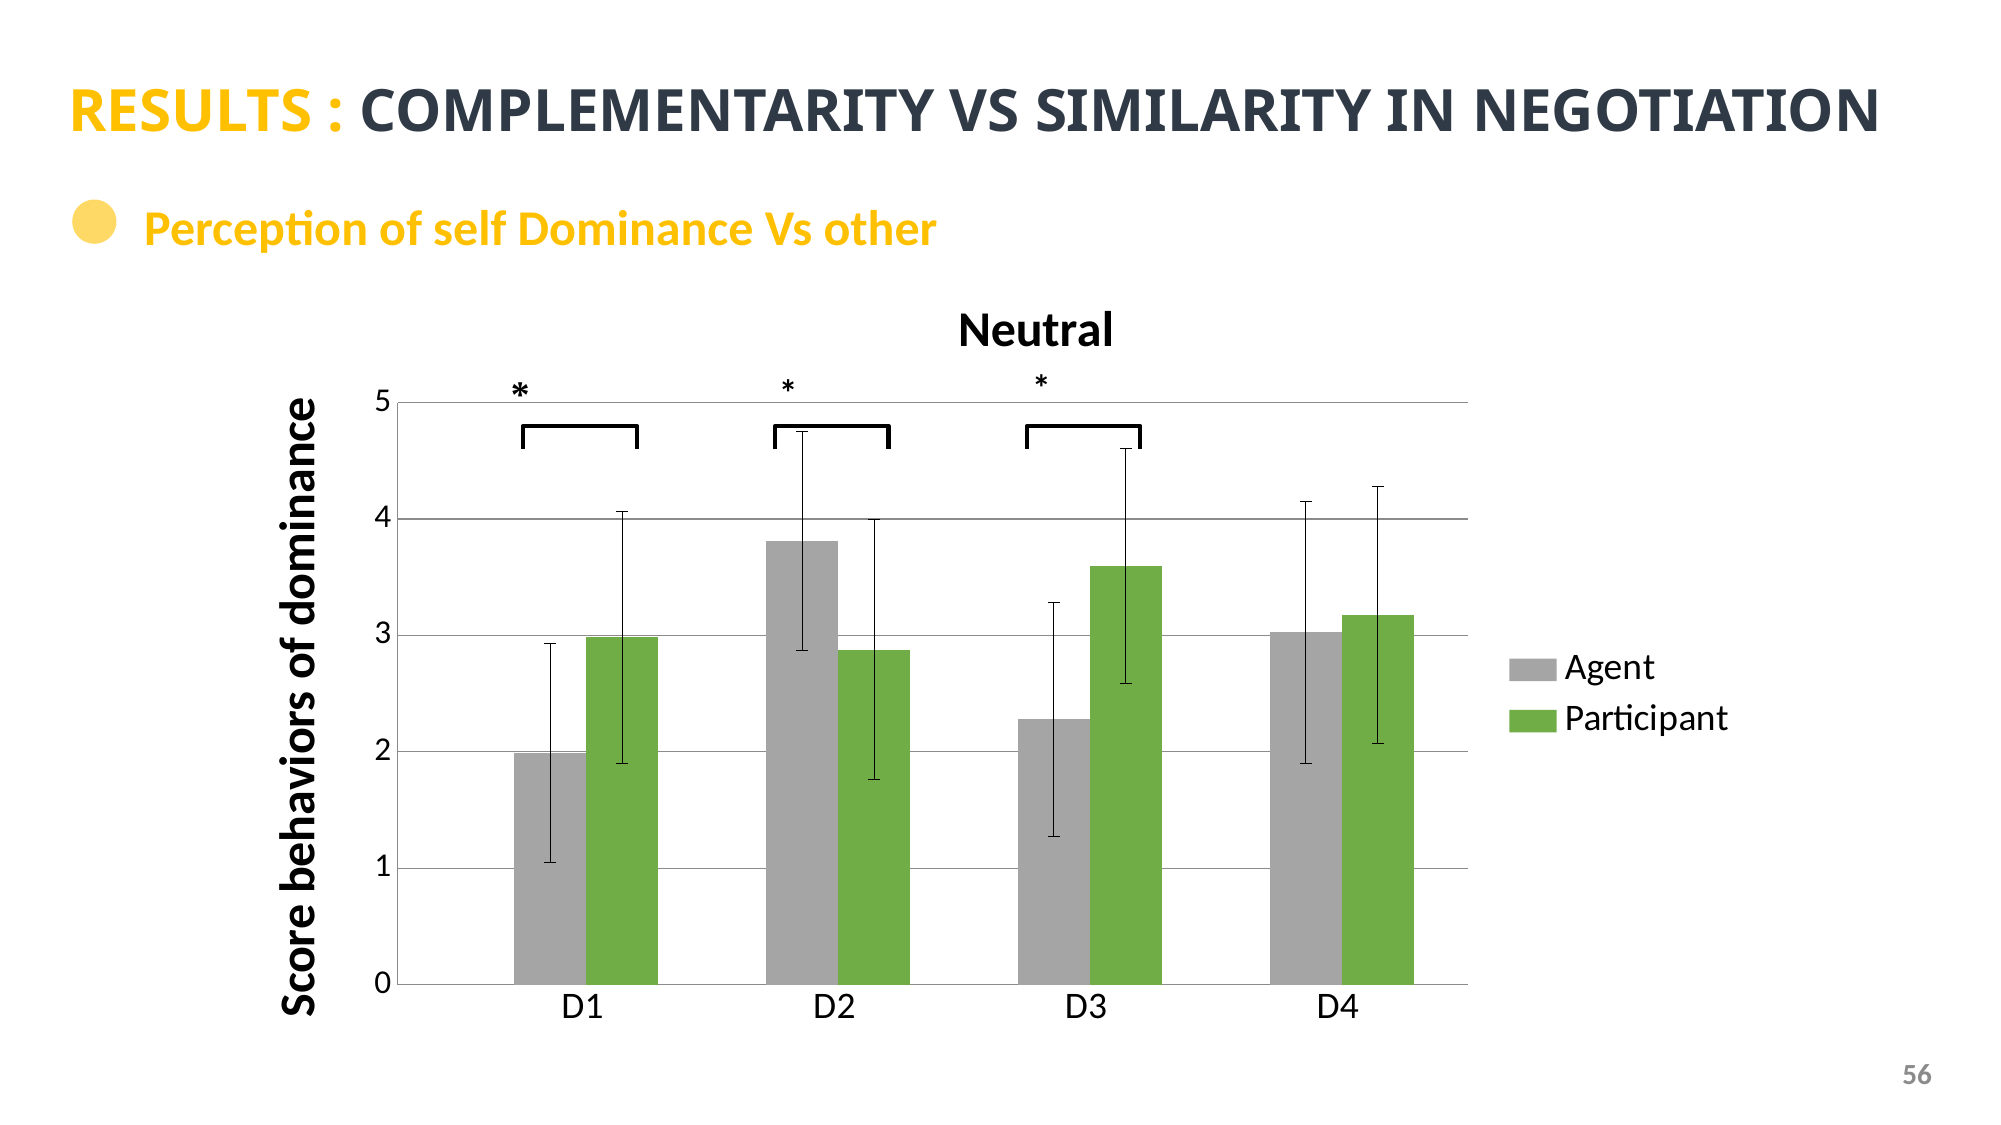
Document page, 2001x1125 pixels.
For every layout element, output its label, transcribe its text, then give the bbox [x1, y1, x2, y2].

chart [204, 243, 1825, 1072]
title RESULTS : COMPLEMENTARITY VS SIMILARITY IN NEGOTIATION [53, 24, 2000, 200]
slide_number 56 [1496, 1042, 1947, 1103]
text_box [71, 199, 117, 245]
text_box Perception of self Dominance Vs other [129, 187, 953, 263]
